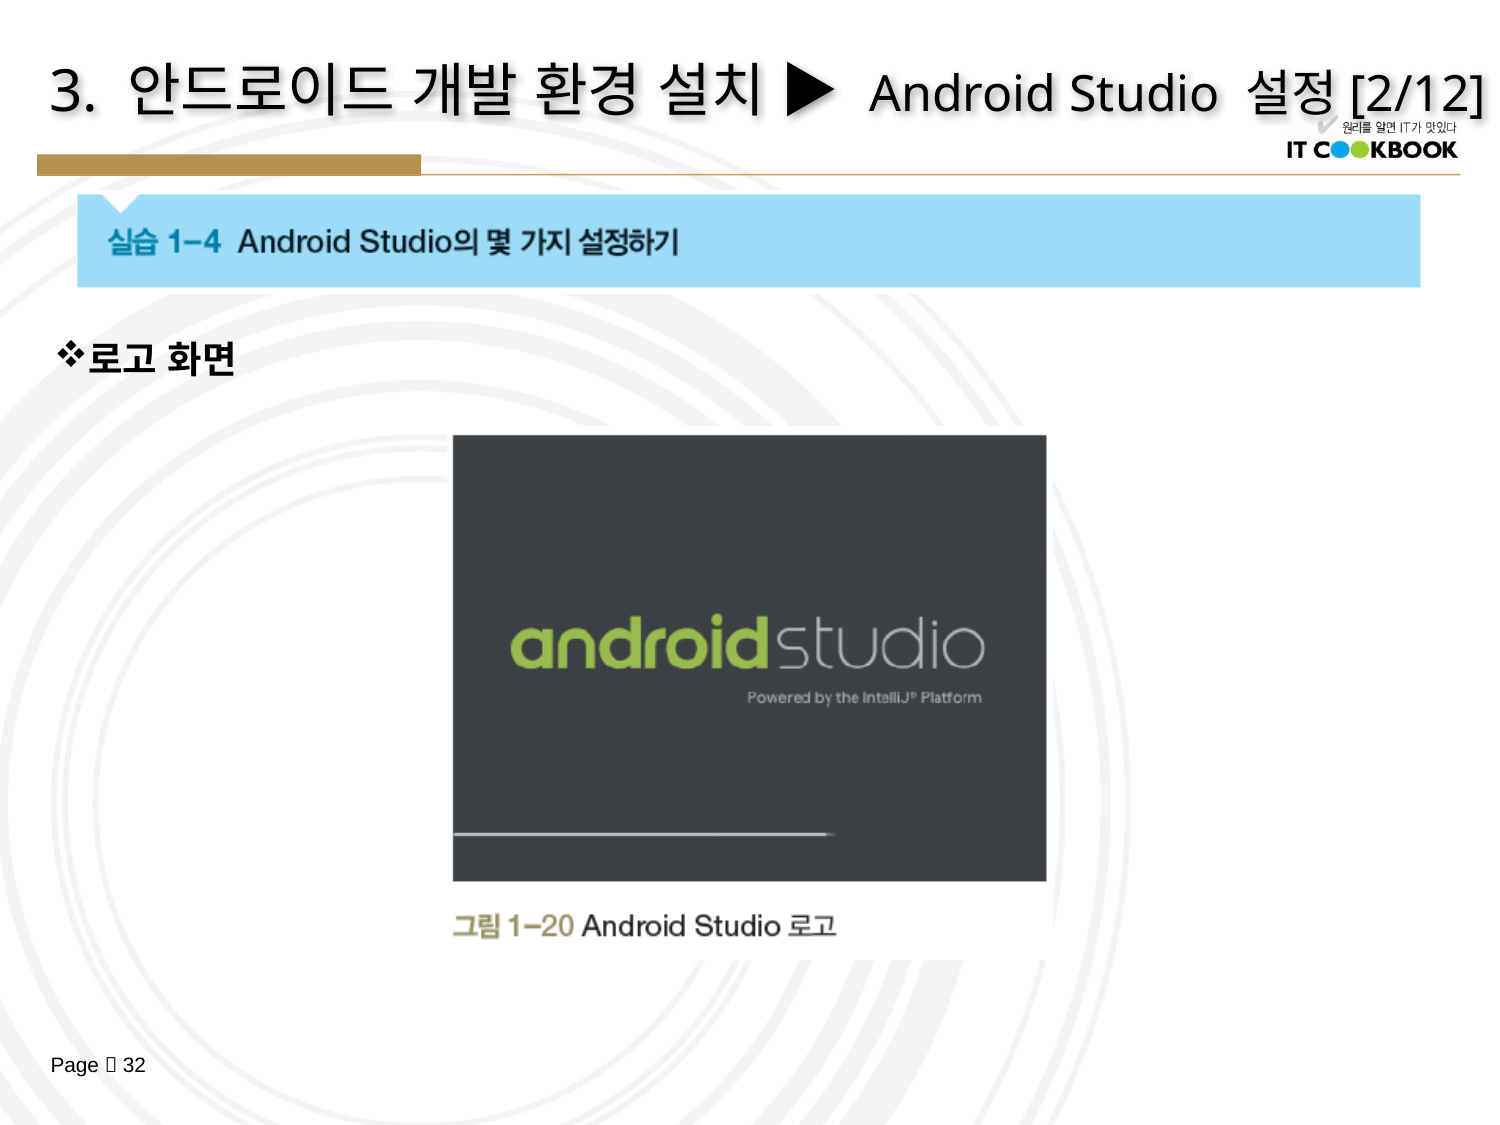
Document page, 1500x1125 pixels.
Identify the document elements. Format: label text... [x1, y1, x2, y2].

title 3. 안드로이드 개발 환경 설치 ▶ Android Studio 설정[2/12] [48, 53, 1500, 161]
list 로고 화면 [54, 335, 1500, 1051]
picture [447, 426, 1053, 960]
picture [0, 35, 1500, 1125]
